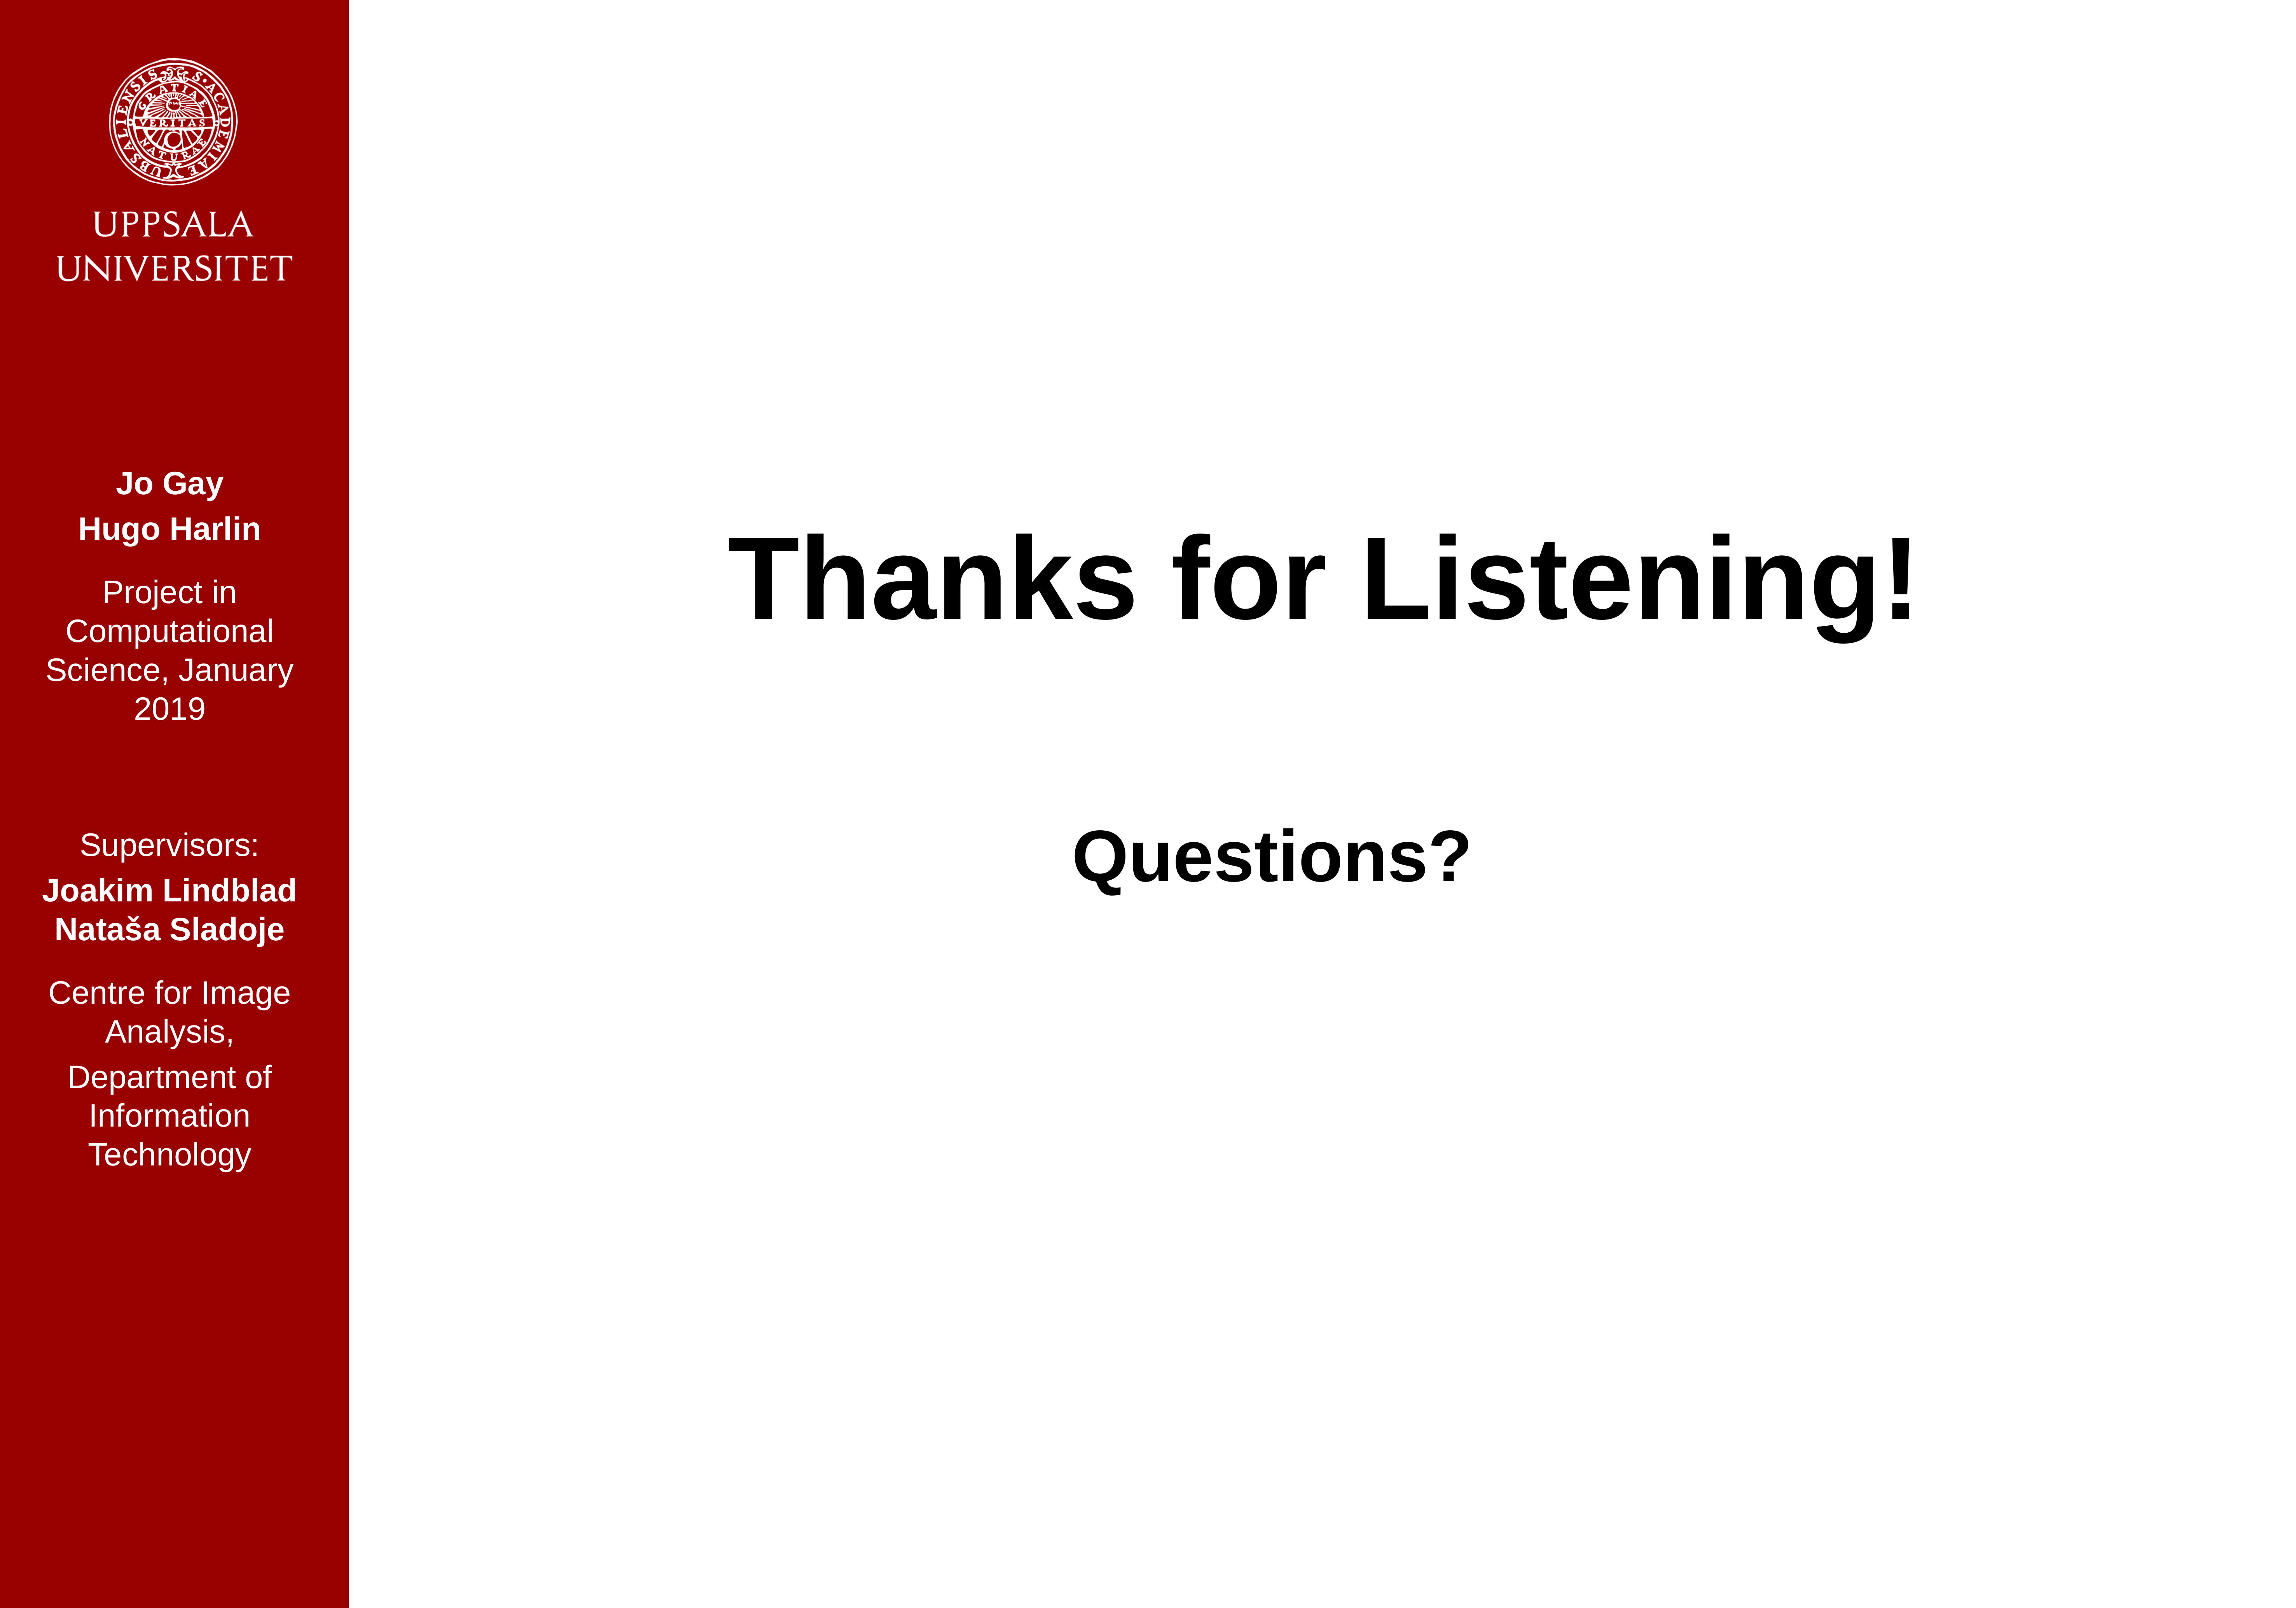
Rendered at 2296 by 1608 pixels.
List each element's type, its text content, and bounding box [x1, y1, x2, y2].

picture [0, 0, 349, 1608]
text_box Questions? [501, 805, 2044, 1001]
title Thanks for Listening! [418, 483, 2232, 661]
text_box Jo Gay Hugo Harlin Project in Computational Science, January 2019 Supervisors: Joakim Lindblad Nataša Sladoje Centre for Image Analysis, Department of Information Technology [0, 459, 340, 1221]
